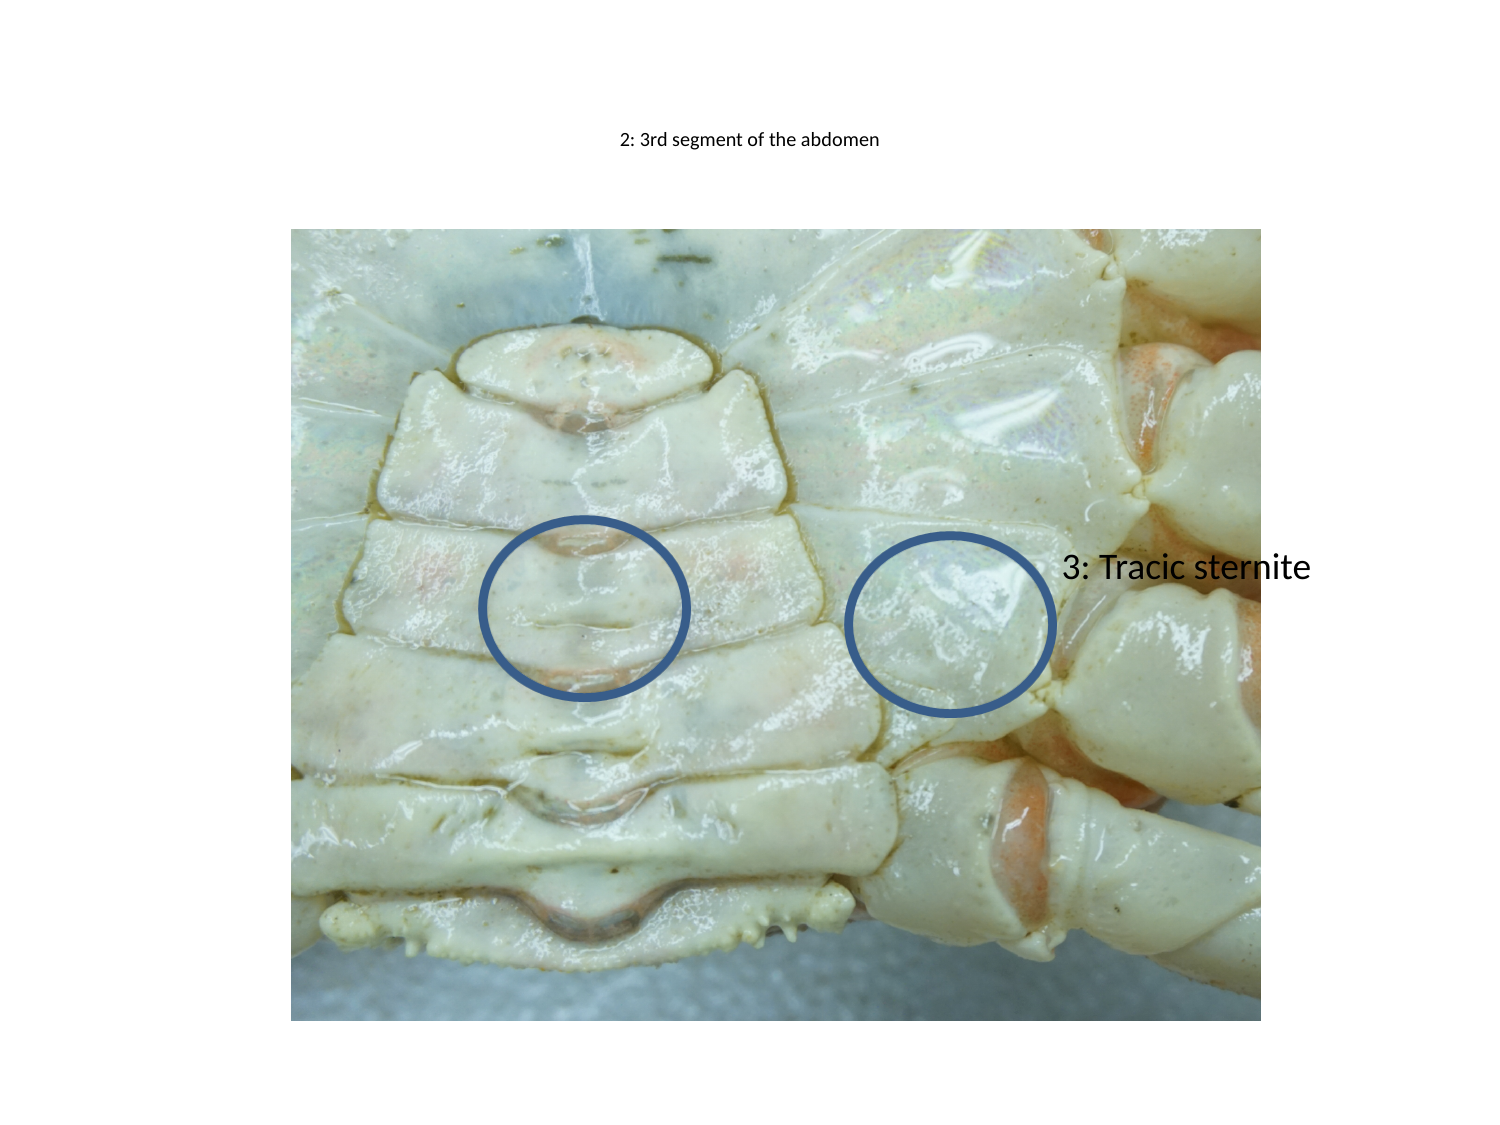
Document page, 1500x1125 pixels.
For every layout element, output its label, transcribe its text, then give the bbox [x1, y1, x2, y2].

picture [291, 229, 1261, 1021]
title 2: 3rd segment of the abdomen [75, 45, 1425, 233]
text_box 3: Tracic sternite [1265, 534, 1327, 595]
